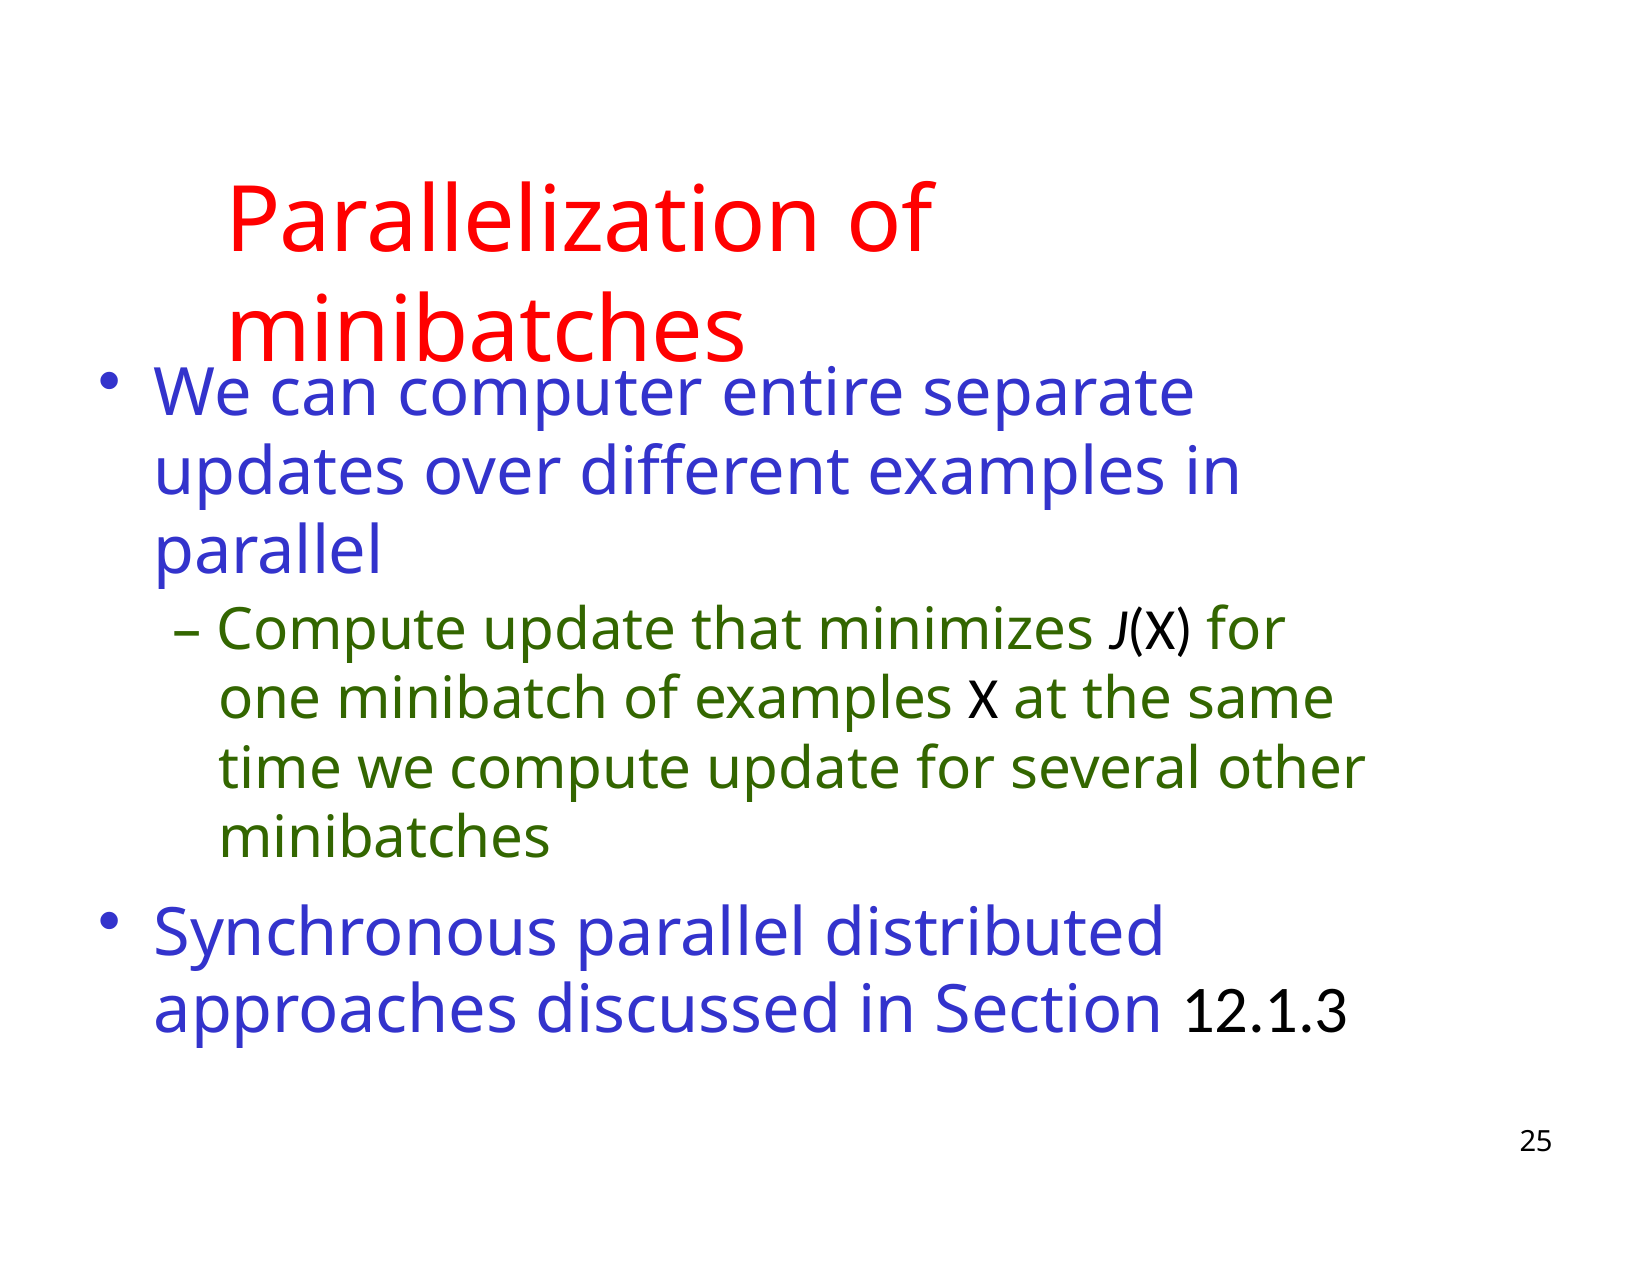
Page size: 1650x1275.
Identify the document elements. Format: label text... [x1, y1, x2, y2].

title Parallelization of minibatches [222, 157, 1428, 344]
text_box We can computer entire separate updates over different examples in parallel – Compute update that minimizes J(X) for one minibatch of examples X at the same time we compute update for several other minibatches Synchronous parallel distributed approaches discussed in Section 12.1.3 [96, 344, 1456, 1046]
slide_number 25 [1511, 1122, 1561, 1275]
